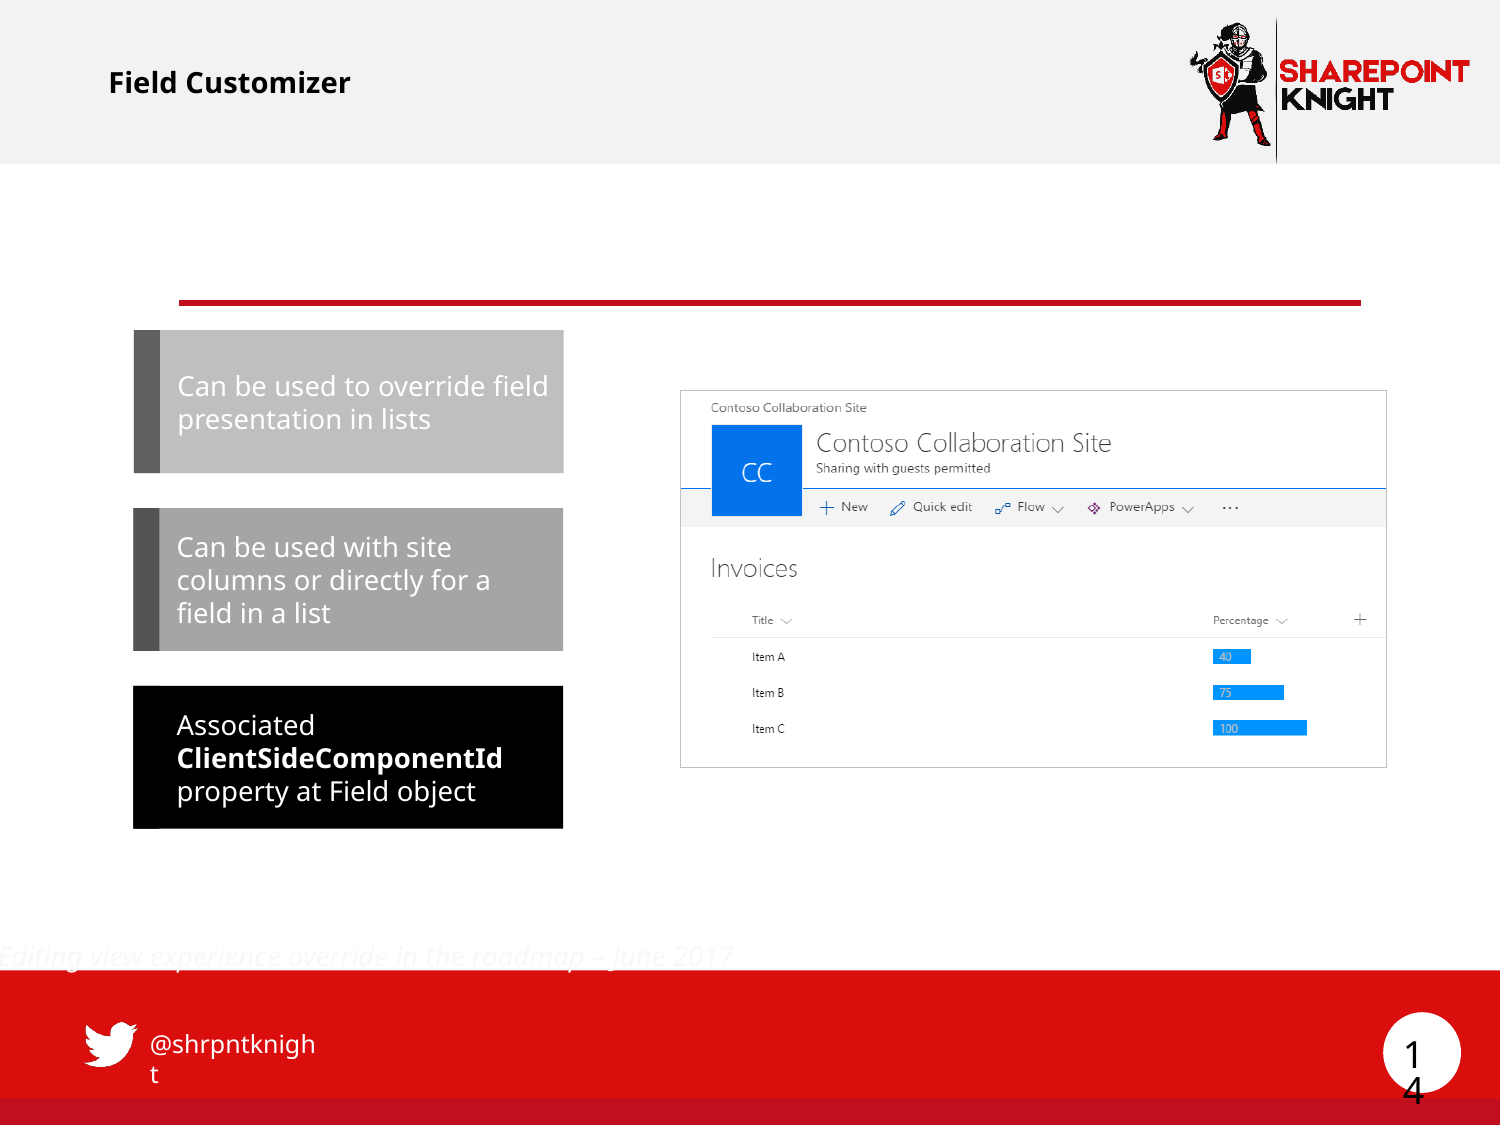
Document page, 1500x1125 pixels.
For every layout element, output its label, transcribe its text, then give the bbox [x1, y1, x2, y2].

picture [680, 390, 1387, 768]
text_box Editing view experience override in the roadmap – June 2017 [0, 927, 757, 987]
title Field Customizer [93, 40, 1153, 129]
picture [1170, 0, 1483, 165]
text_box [133, 508, 564, 651]
picture [83, 1022, 138, 1067]
text_box 14 [1373, 1012, 1476, 1093]
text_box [133, 330, 564, 474]
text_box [133, 685, 564, 829]
